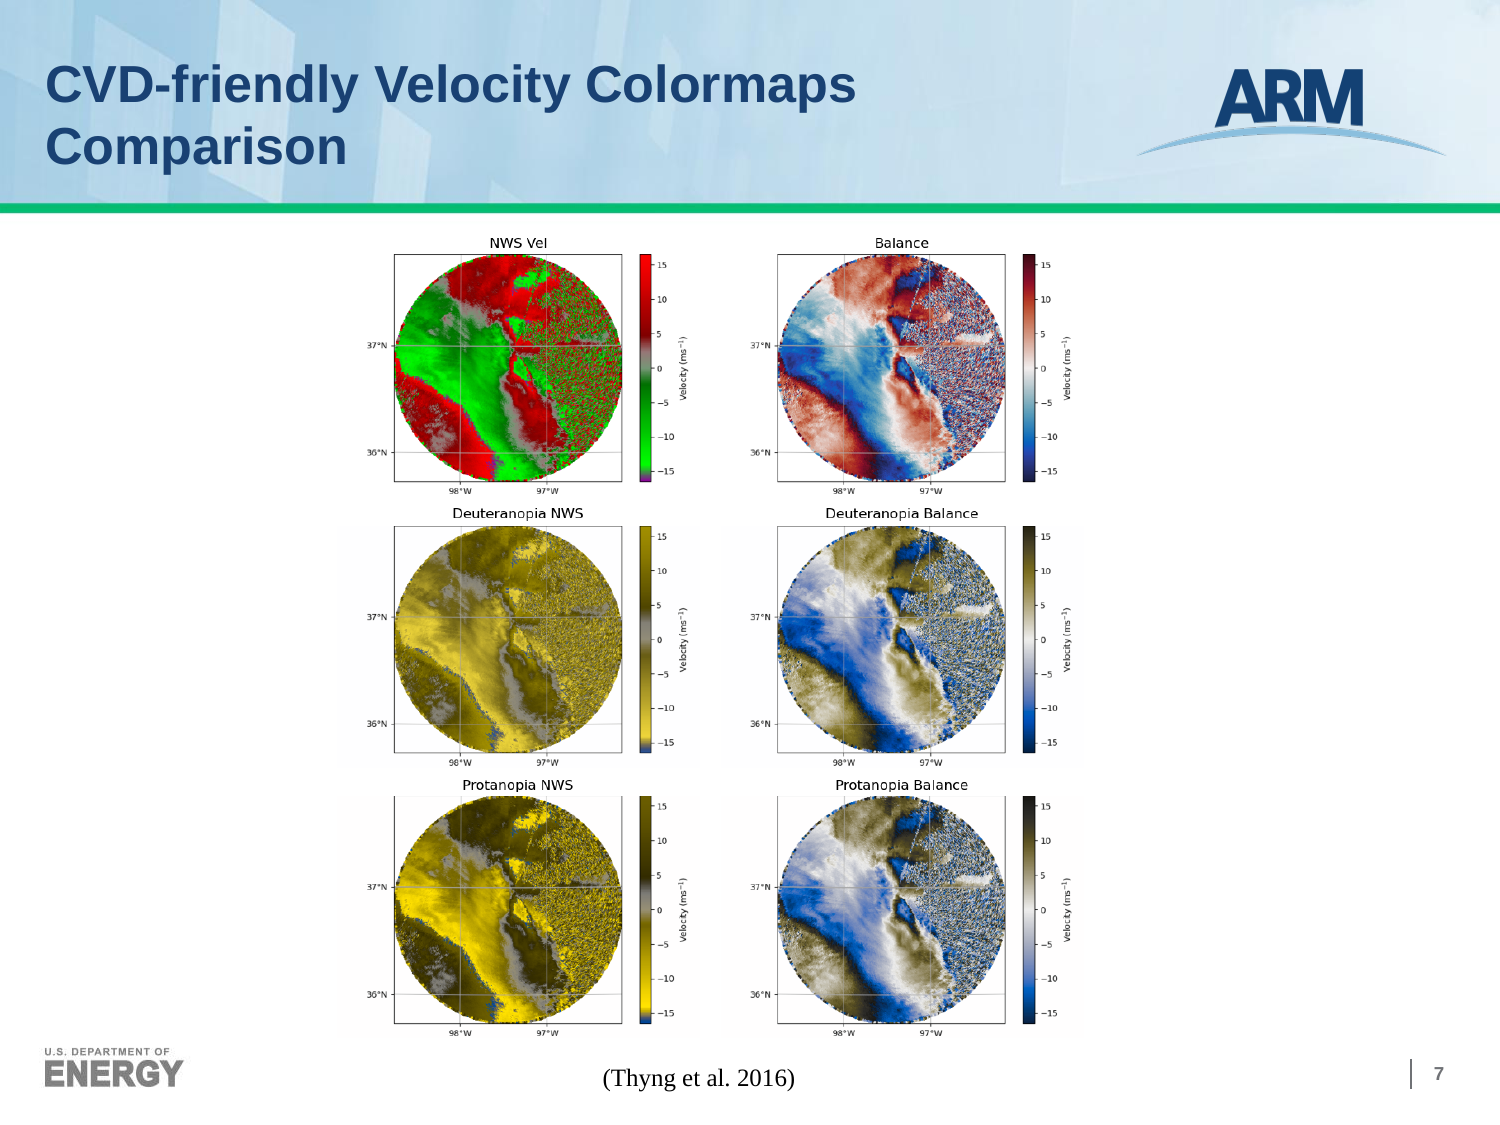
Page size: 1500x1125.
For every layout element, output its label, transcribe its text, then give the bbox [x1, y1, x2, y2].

slide_number ‹#› [1433, 1042, 1484, 1103]
title CVD-friendly Velocity Colormaps Comparison [45, 33, 1133, 176]
text_box (Thyng et al. 2016) [512, 1058, 840, 1107]
picture [0, 0, 1500, 1125]
